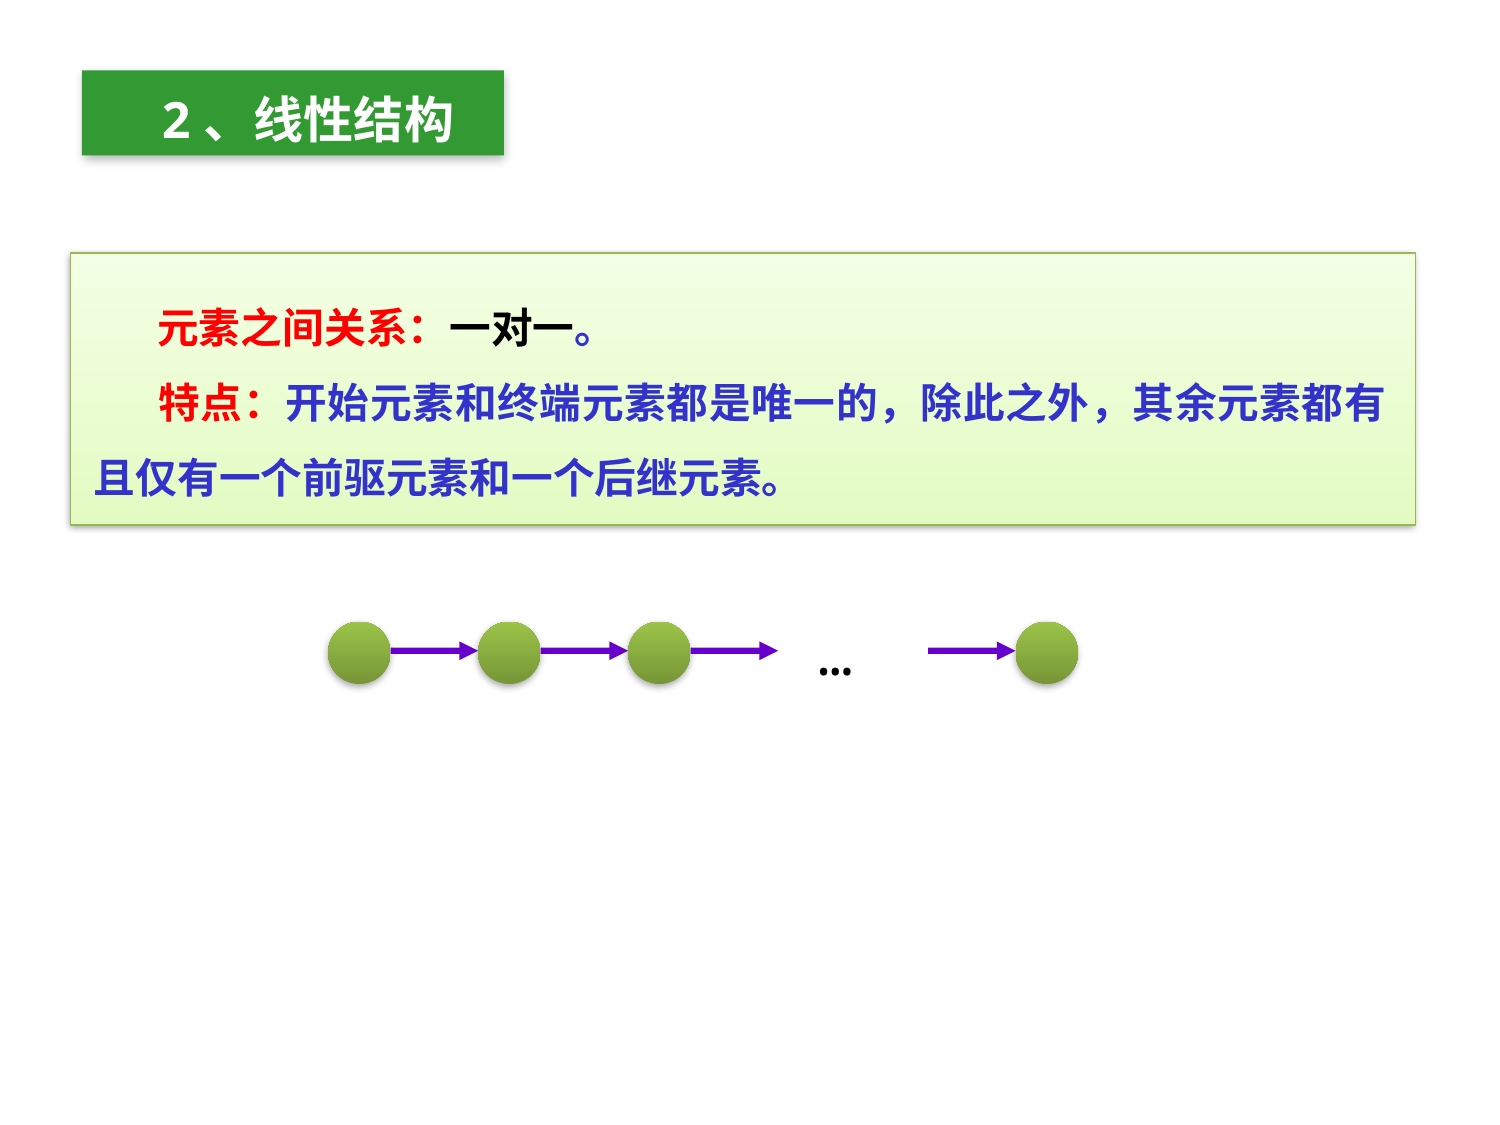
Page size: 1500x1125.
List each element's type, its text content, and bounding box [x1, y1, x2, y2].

text_box 元素之间关系：一对一。 特点：开始元素和终端元素都是唯一的，除此之外，其余元素都有且仅有一个前驱元素和一个后继元素。 [70, 252, 1416, 526]
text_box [327, 609, 1079, 696]
text_box 2、线性结构 [81, 70, 505, 156]
